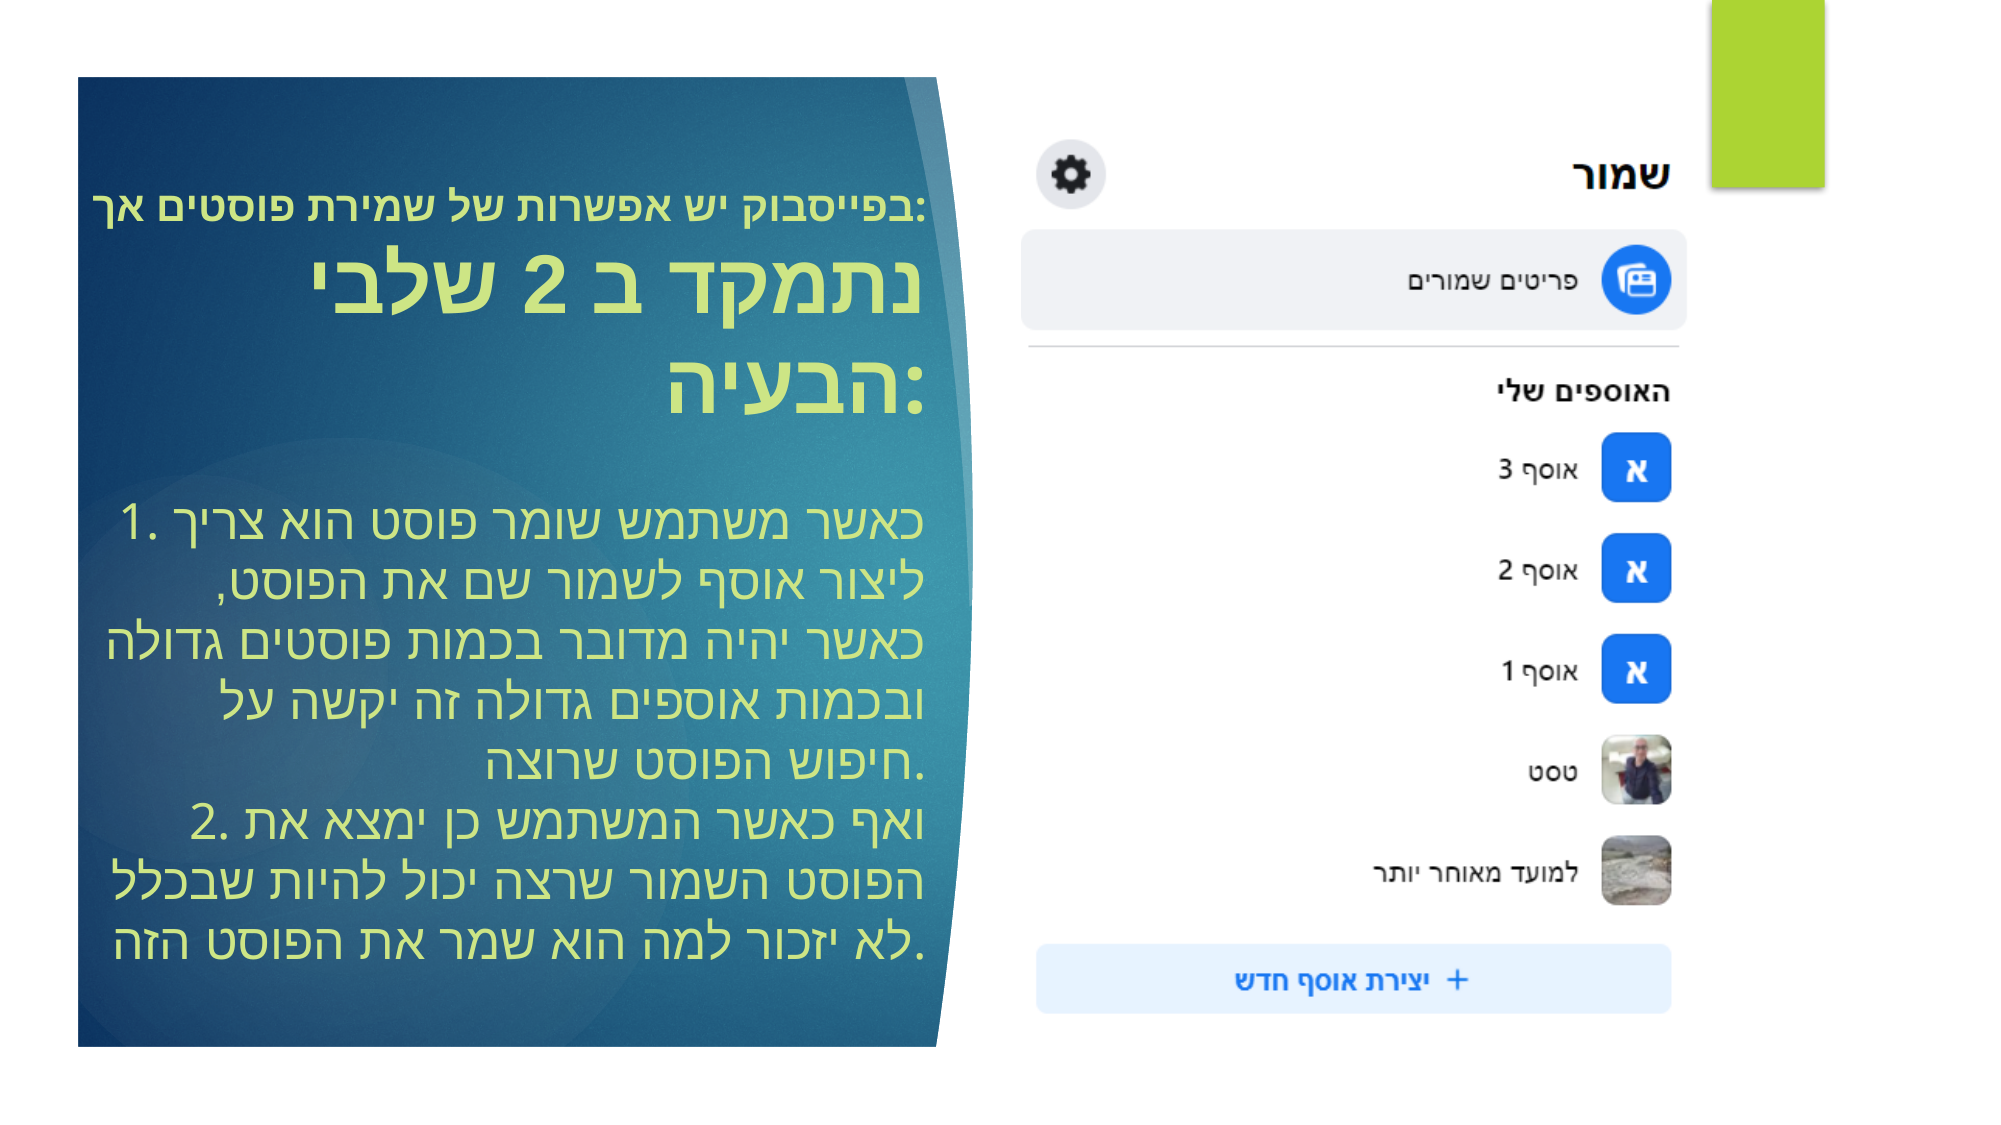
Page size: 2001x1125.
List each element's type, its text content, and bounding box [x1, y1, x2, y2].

picture [1020, 135, 1699, 1032]
text_box בפייסבוק יש אפשרות של שמירת פוסטים אך: נתמקד ב 2 שלבי הבעיה: 1. כאשר משתמש שומר פוסט הוא צריך ליצור אוסף לשמור שם את הפוסט, כאשר יהיה מדובר בכמות פוסטים גדולה ובכמות אוספים גדולה זה יקשה על חיפוש הפוסט שרוצה. 2. ואף כאשר המשתמש כן ימצא את הפוסט השמור שרצה יכול להיות שבכלל לא יזכור למה הוא שמר את הפוסט הזה. [67, 172, 942, 1038]
